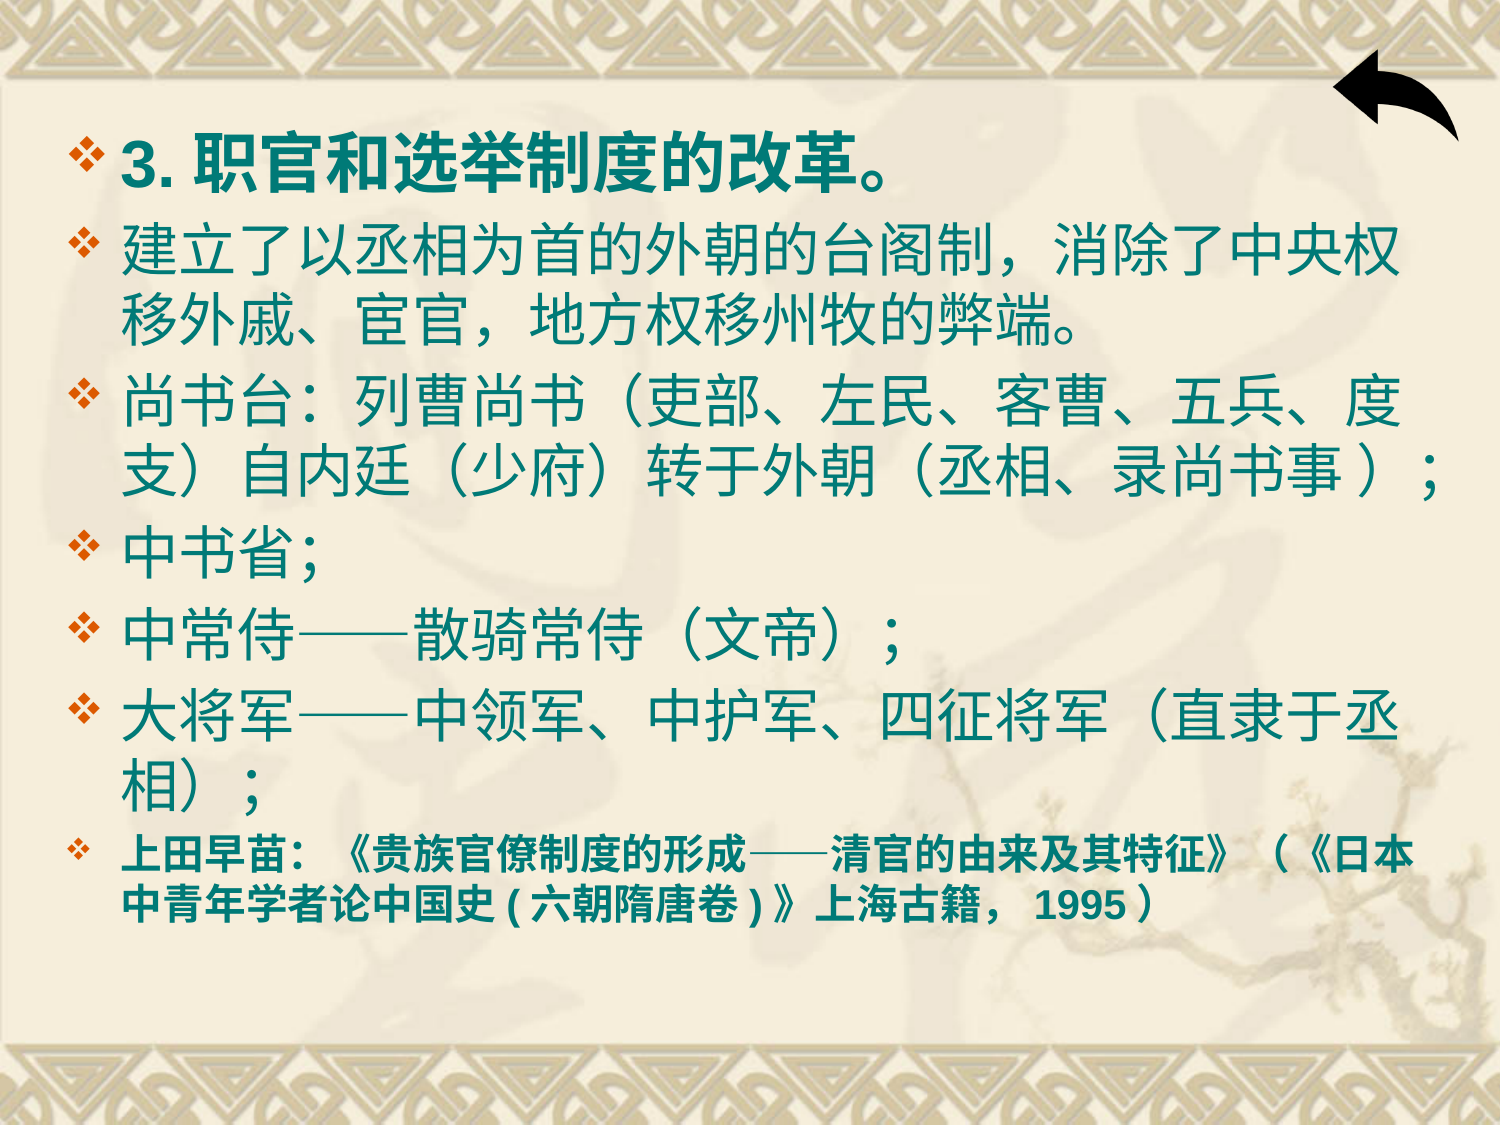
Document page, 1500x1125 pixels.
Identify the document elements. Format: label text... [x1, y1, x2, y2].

picture [0, 0, 1500, 1125]
list 3.职官和选举制度的改革。 建立了以丞相为首的外朝的台阁制，消除了中央权移外戚、宦官，地方权移州牧的弊端。 尚书台：列曹尚书（吏部、左民、客曹、五兵、度支）自内廷（少府）转于外朝（丞相、录尚书事 ）； 中书省； 中常侍——散骑常侍（文帝）； 大将军——中领军、中护军、四征将军（直隶于丞相）； 上田早苗：《贵族官僚制度的形成——清官的由来及其特征》（《日本中青年学者论中国史(六朝隋唐卷)》上海古籍，1995） [49, 113, 1451, 1001]
